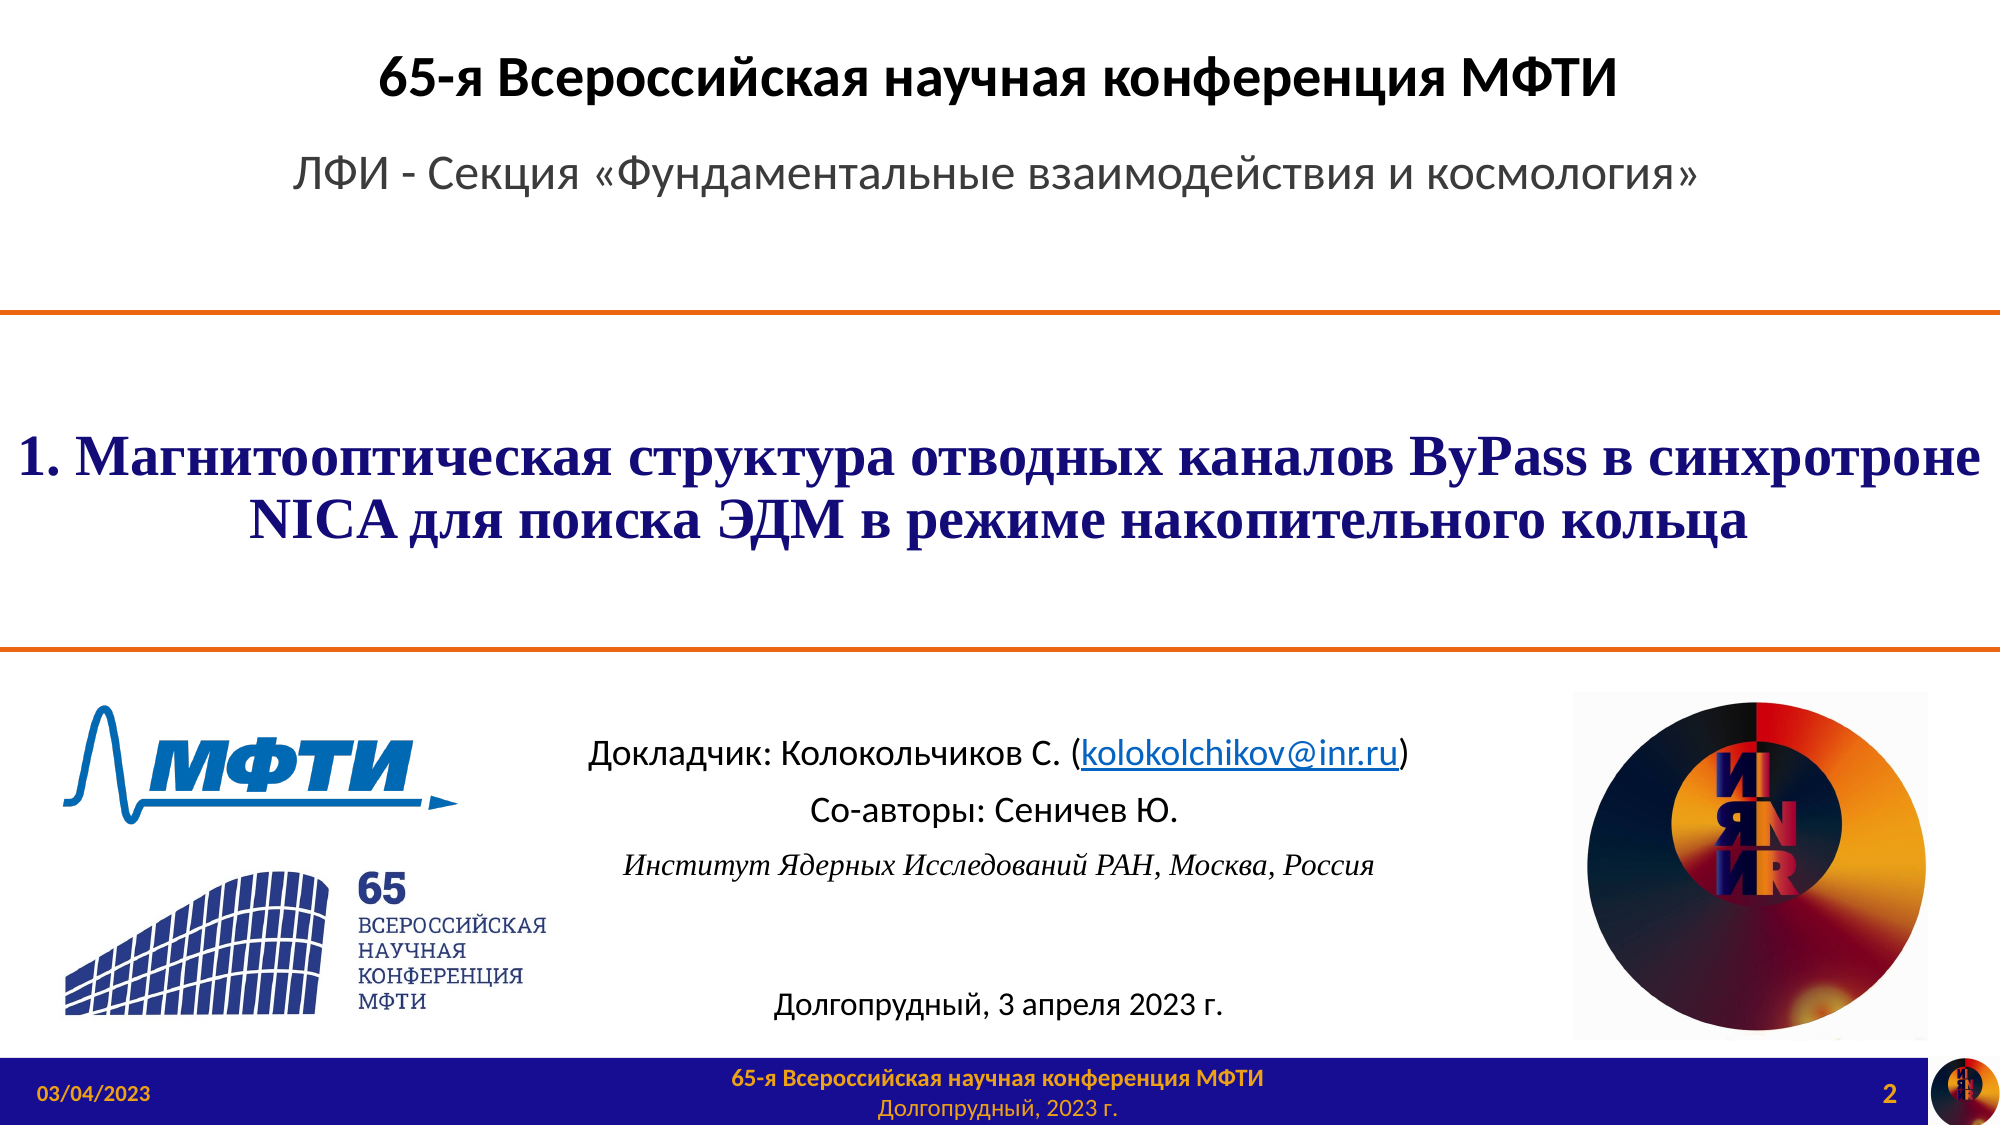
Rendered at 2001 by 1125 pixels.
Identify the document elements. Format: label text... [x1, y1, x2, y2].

text_box Докладчик: Колокольчиков С. (kolokolchikov@inr.ru) Со-авторы: Сеничев Ю. Институт Ядерных Исследований РАН, Москва, Россия Долгопрудный, 3 апреля 2023 г. [456, 663, 1542, 1048]
text_box ЛФИ - Секция «Фундаментальные взаимодействия и космология» [0, 139, 1997, 208]
picture [12, 653, 557, 1027]
picture [1927, 1056, 2000, 1125]
picture [1573, 692, 1928, 1041]
text_box 65-я Всероссийская научная конференция МФТИ Долгопрудный, 2023 г. [0, 1054, 1999, 1125]
text_box 1. Магнитооптическая структура отводных каналов ByPass в синхротроне NICA для поиска ЭДМ в режиме накопительного кольца [0, 417, 1999, 559]
text_box 65-я Всероссийская научная конференция МФТИ [0, 38, 1998, 117]
